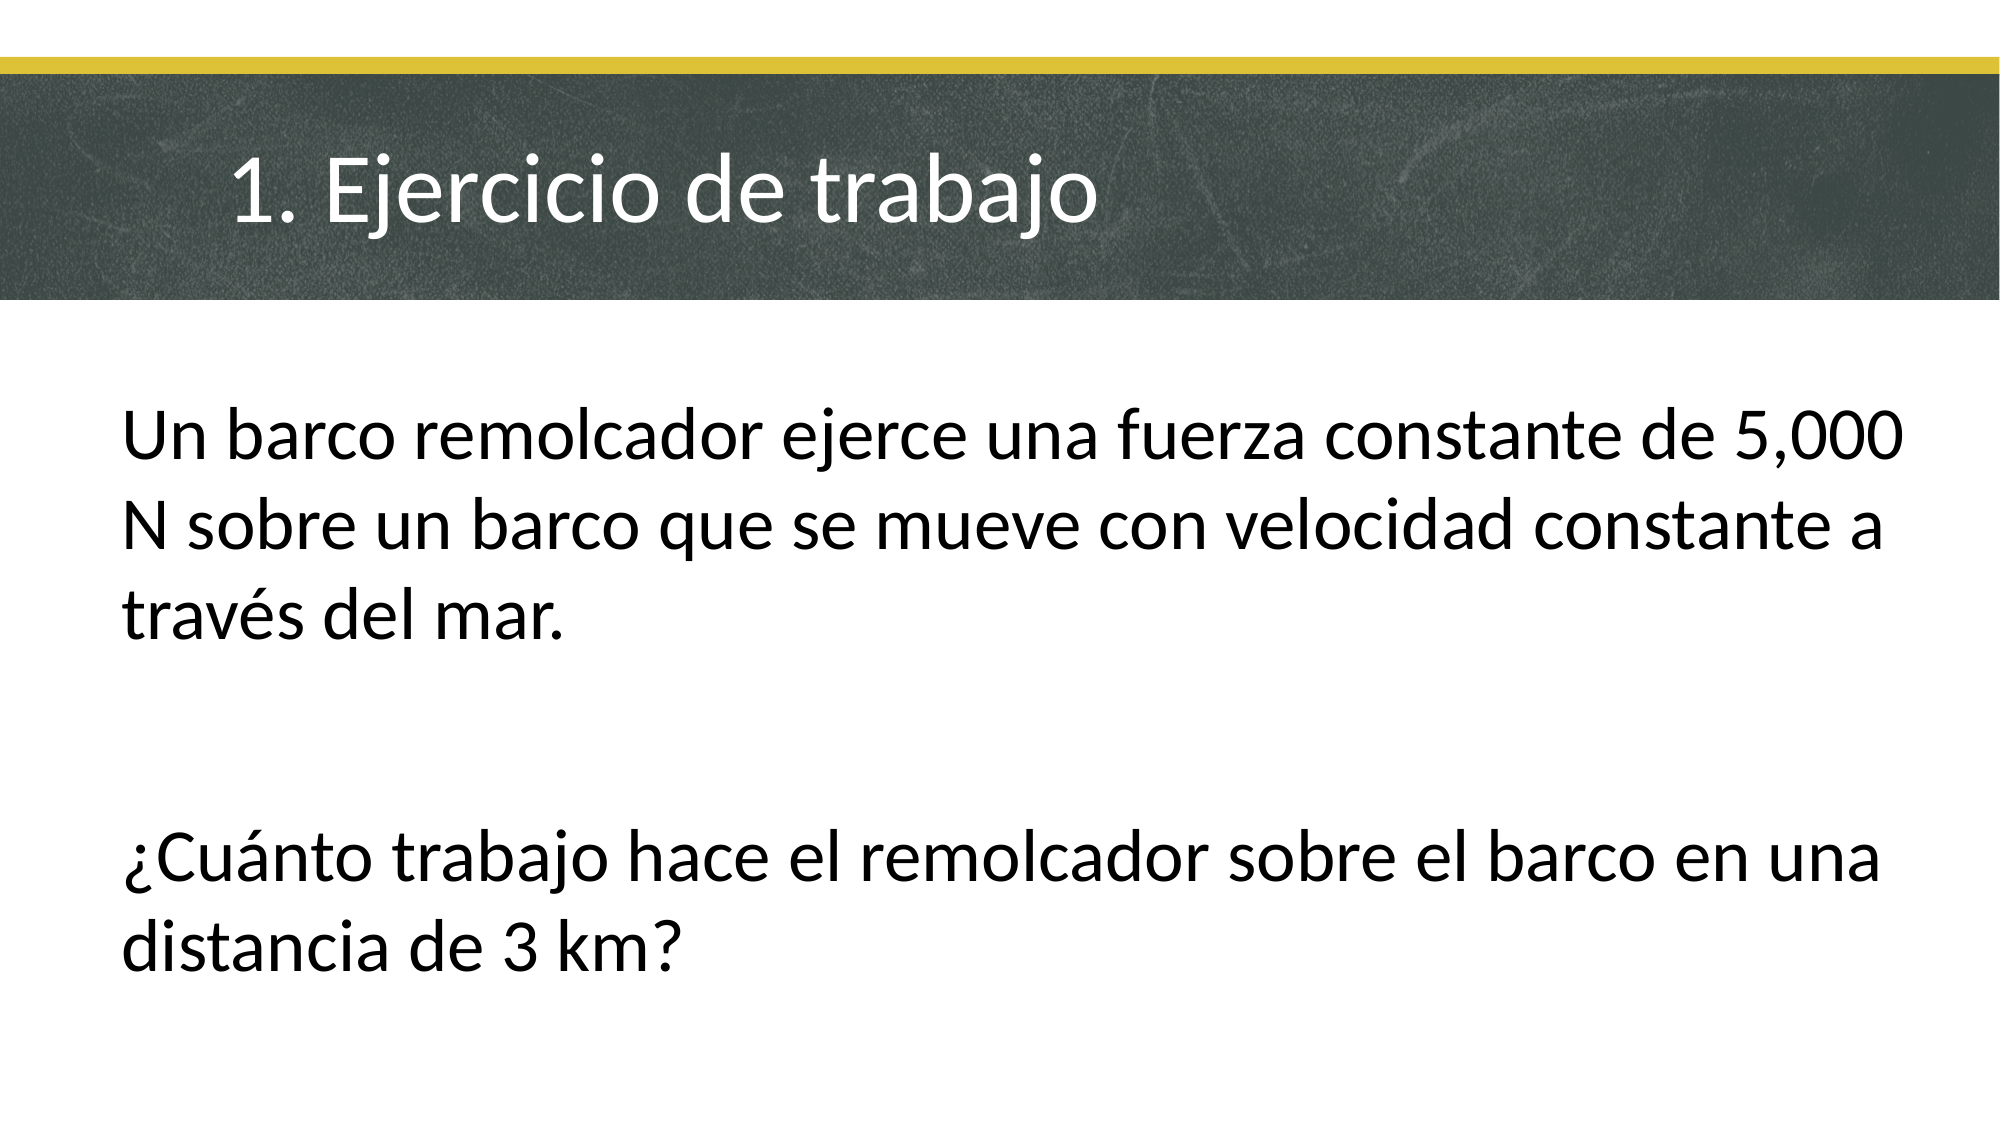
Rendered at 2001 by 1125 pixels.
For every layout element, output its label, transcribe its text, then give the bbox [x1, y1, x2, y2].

list Un barco remolcador ejerce una fuerza constante de 5,000 N sobre un barco que se mueve con velocidad constante a través del mar. ¿Cuánto trabajo hace el remolcador sobre el barco en una distancia de 3 km? [106, 376, 1926, 1000]
picture [0, 74, 2000, 300]
title 1. Ejercicio de trabajo [210, 76, 1790, 300]
